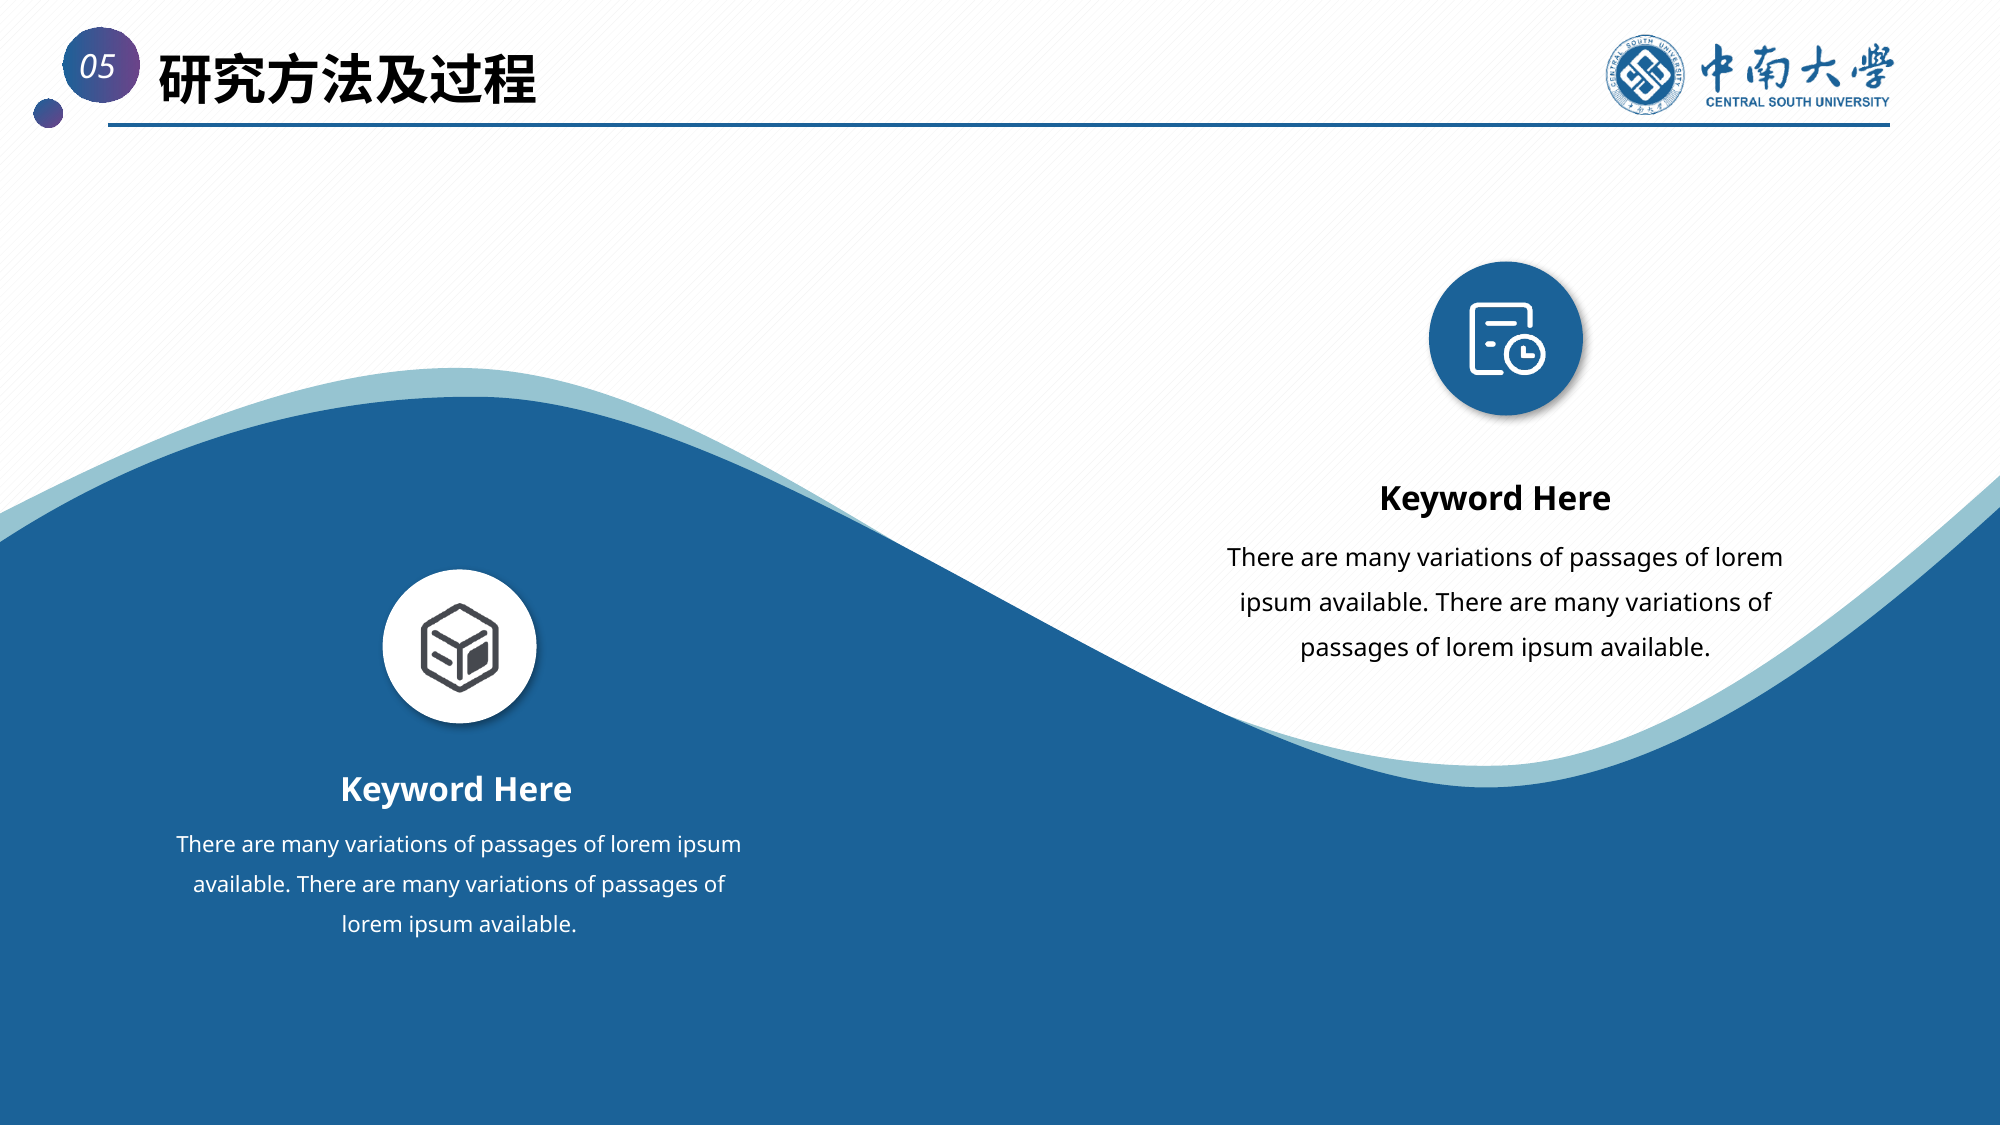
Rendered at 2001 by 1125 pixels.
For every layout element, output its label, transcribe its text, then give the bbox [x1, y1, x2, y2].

text_box 研究方法及过程 [158, 0, 1050, 118]
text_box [1202, 470, 1809, 742]
picture [1595, 28, 1907, 121]
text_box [152, 760, 767, 946]
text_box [33, 26, 153, 128]
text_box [1428, 261, 1583, 416]
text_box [382, 569, 537, 724]
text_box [0, 302, 2000, 1125]
